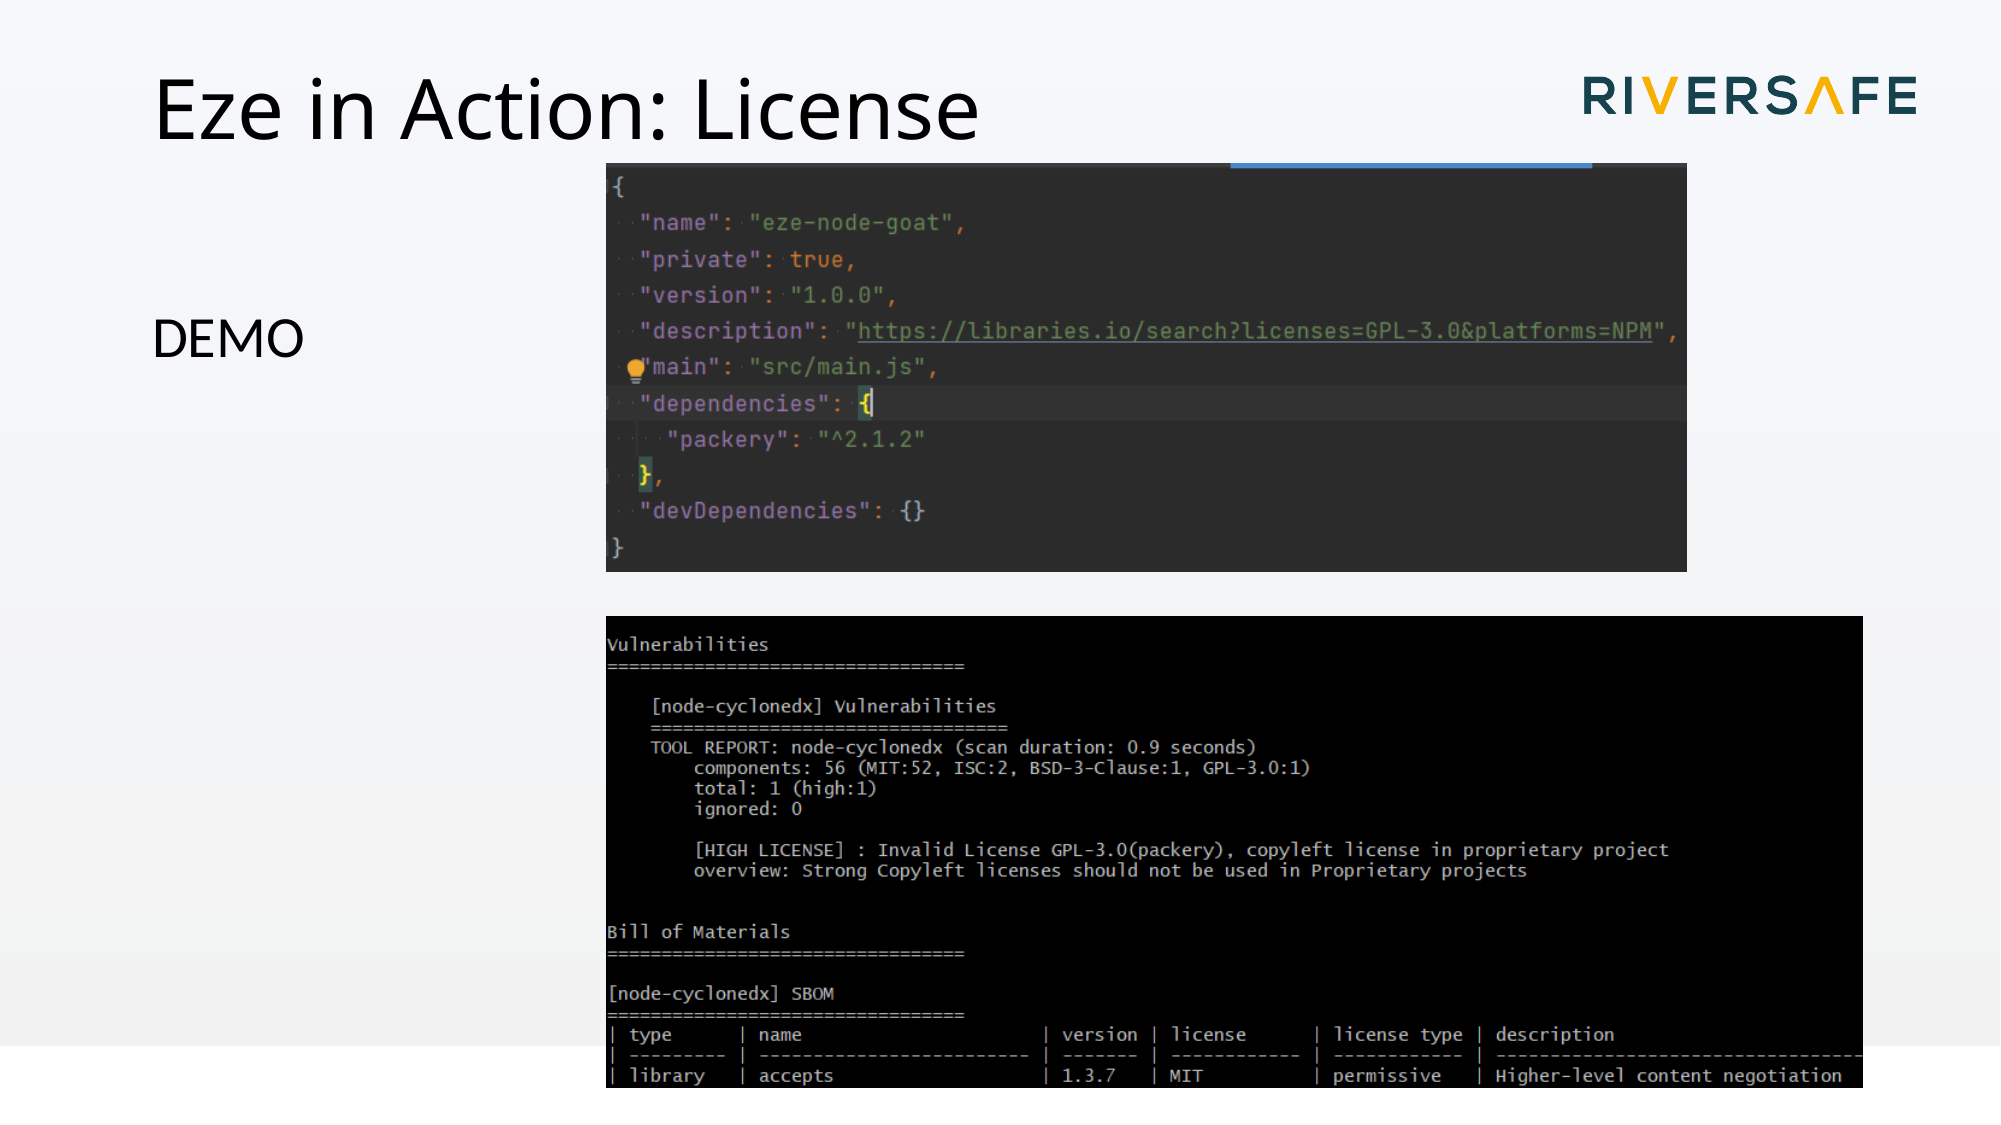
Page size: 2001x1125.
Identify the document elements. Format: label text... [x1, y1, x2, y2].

picture [1863, 75, 1916, 115]
title Eze in Action: License [137, 59, 1863, 278]
picture [606, 616, 1863, 1088]
picture [606, 163, 1687, 572]
list DEMO [137, 299, 1863, 1066]
